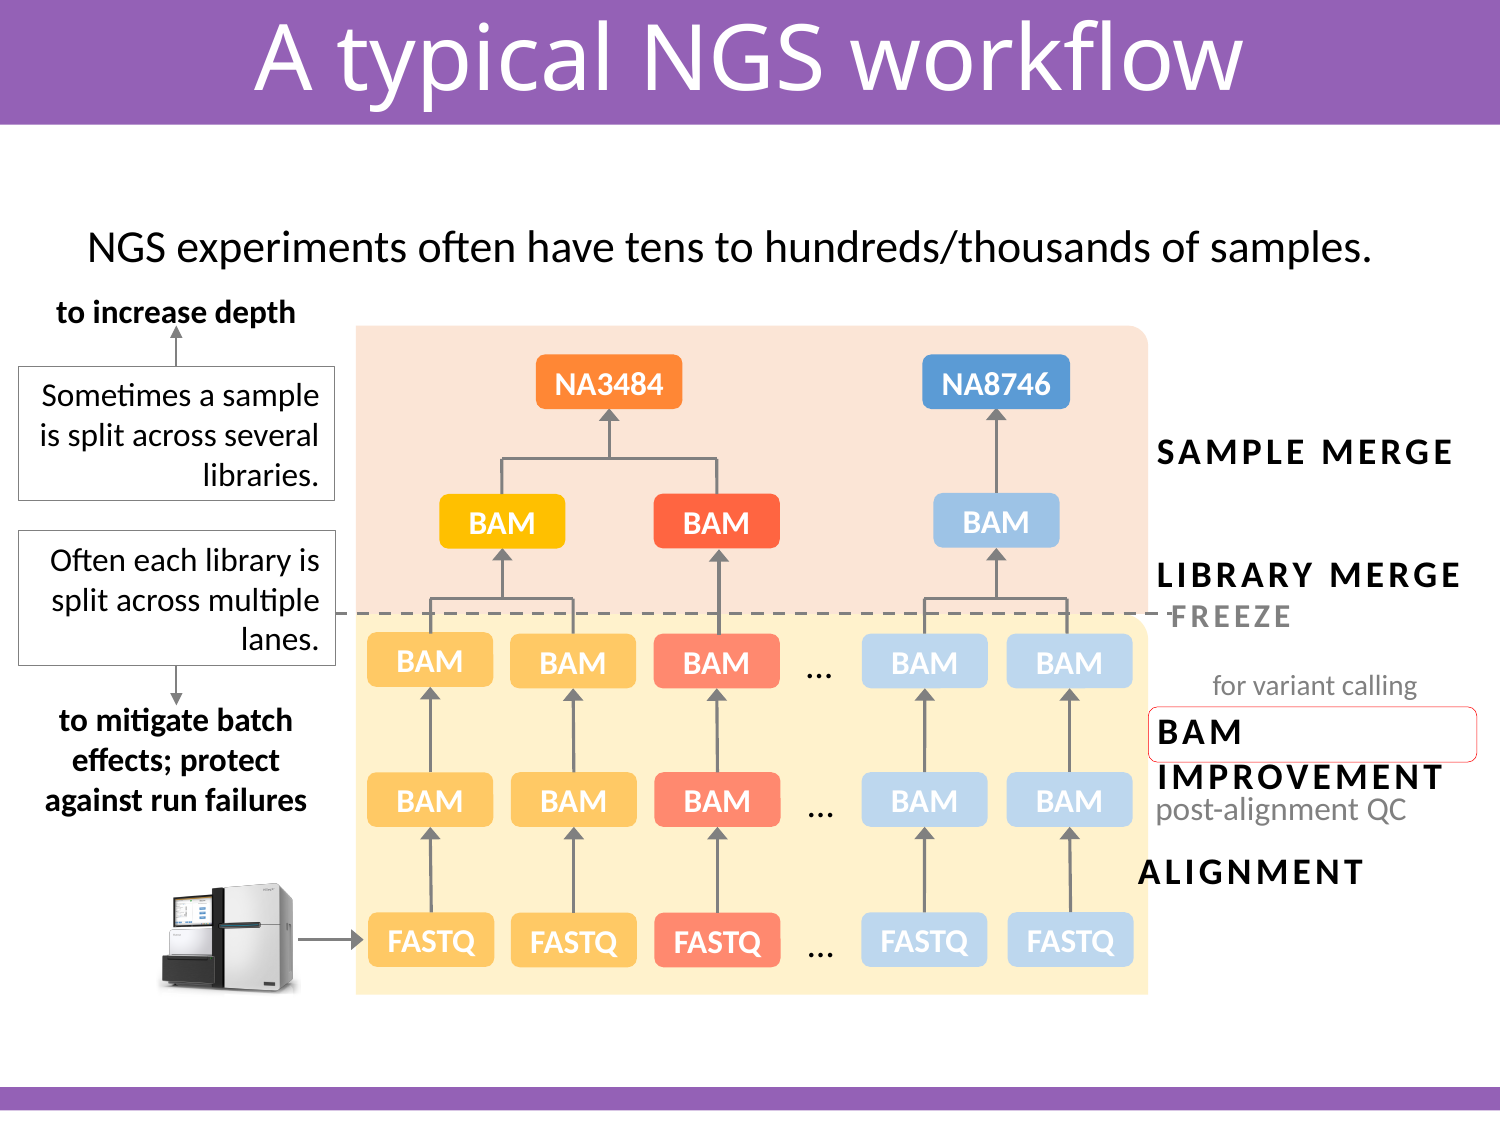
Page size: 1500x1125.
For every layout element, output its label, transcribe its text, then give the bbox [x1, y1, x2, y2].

text_box BAM [1005, 632, 1134, 690]
text_box FASTQ [653, 911, 782, 969]
text_box BAM [438, 492, 567, 550]
text_box BAM [860, 632, 989, 690]
text_box BAM [509, 632, 638, 690]
text_box BAM [366, 631, 495, 688]
text_box Often each library is split across multiple lanes. [17, 530, 335, 664]
text_box [0, 0, 1500, 126]
text_box [354, 615, 1150, 996]
list NGS experiments often have tens to hundreds/thousands of samples. [72, 203, 1397, 284]
text_box BAM [652, 492, 781, 550]
text_box A typical NGS workflow [103, 0, 1397, 125]
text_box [39, 283, 314, 367]
text_box freeze [1156, 587, 1306, 642]
text_box bam improvement [1142, 700, 1500, 805]
text_box [354, 324, 1150, 613]
text_box BAM [1005, 771, 1134, 828]
text_box library merge [1142, 542, 1500, 603]
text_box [17, 664, 335, 828]
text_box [1148, 658, 1477, 763]
text_box alignment [1123, 840, 1378, 900]
text_box FASTQ [367, 911, 496, 969]
text_box NA8746 [921, 353, 1072, 411]
text_box … [793, 912, 849, 972]
text_box post-alignment QC [1140, 780, 1423, 835]
text_box FASTQ [860, 911, 989, 969]
text_box FASTQ [1006, 911, 1135, 968]
text_box … [793, 772, 849, 832]
text_box Sometimes a sample is split across several libraries. [17, 366, 335, 501]
text_box BAM [366, 771, 495, 828]
text_box BAM [509, 771, 638, 828]
text_box NA3484 [534, 353, 684, 411]
text_box … [791, 633, 848, 694]
text_box FASTQ [509, 911, 638, 969]
text_box BAM [932, 491, 1061, 549]
text_box BAM [653, 771, 782, 828]
text_box [0, 1086, 1500, 1111]
text_box BAM [860, 771, 989, 828]
picture [156, 877, 301, 1002]
text_box BAM [652, 632, 781, 690]
text_box sample merge [1142, 419, 1500, 480]
